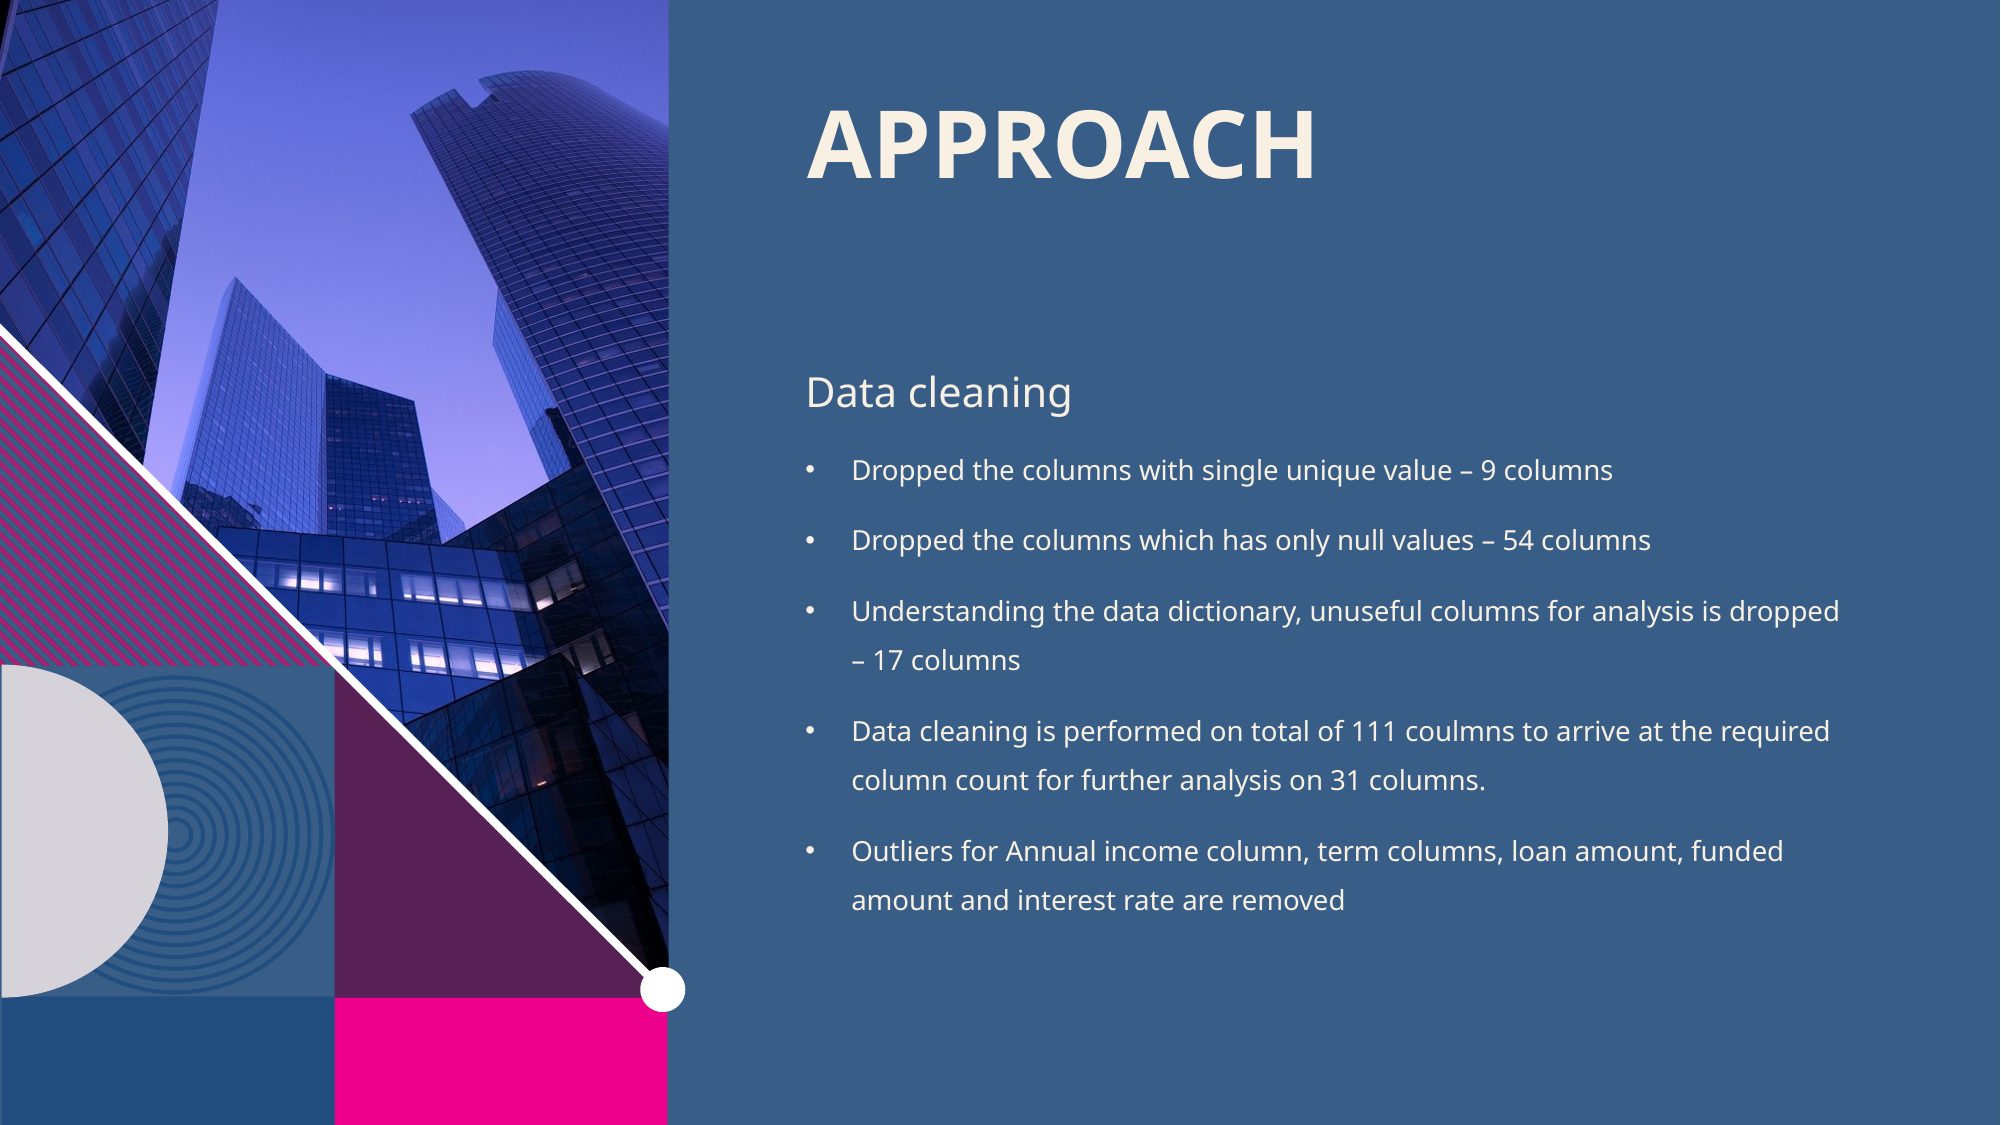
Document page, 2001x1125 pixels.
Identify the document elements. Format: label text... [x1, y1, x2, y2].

subtitle Data cleaning Dropped the columns with single unique value – 9 columns Dropped the columns which has only null values – 54 columns Understanding the data dictionary, unuseful columns for analysis is dropped – 17 columns Data cleaning is performed on total of 111 coulmns to arrive at the required column count for further analysis on 31 columns. Outliers for Annual income column, term columns, loan amount, funded amount and interest rate are removed [790, 333, 1873, 928]
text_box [0, 313, 667, 994]
picture [0, 0, 669, 1001]
text_box [642, 966, 687, 1014]
title APPROACH​ [792, 89, 1597, 207]
